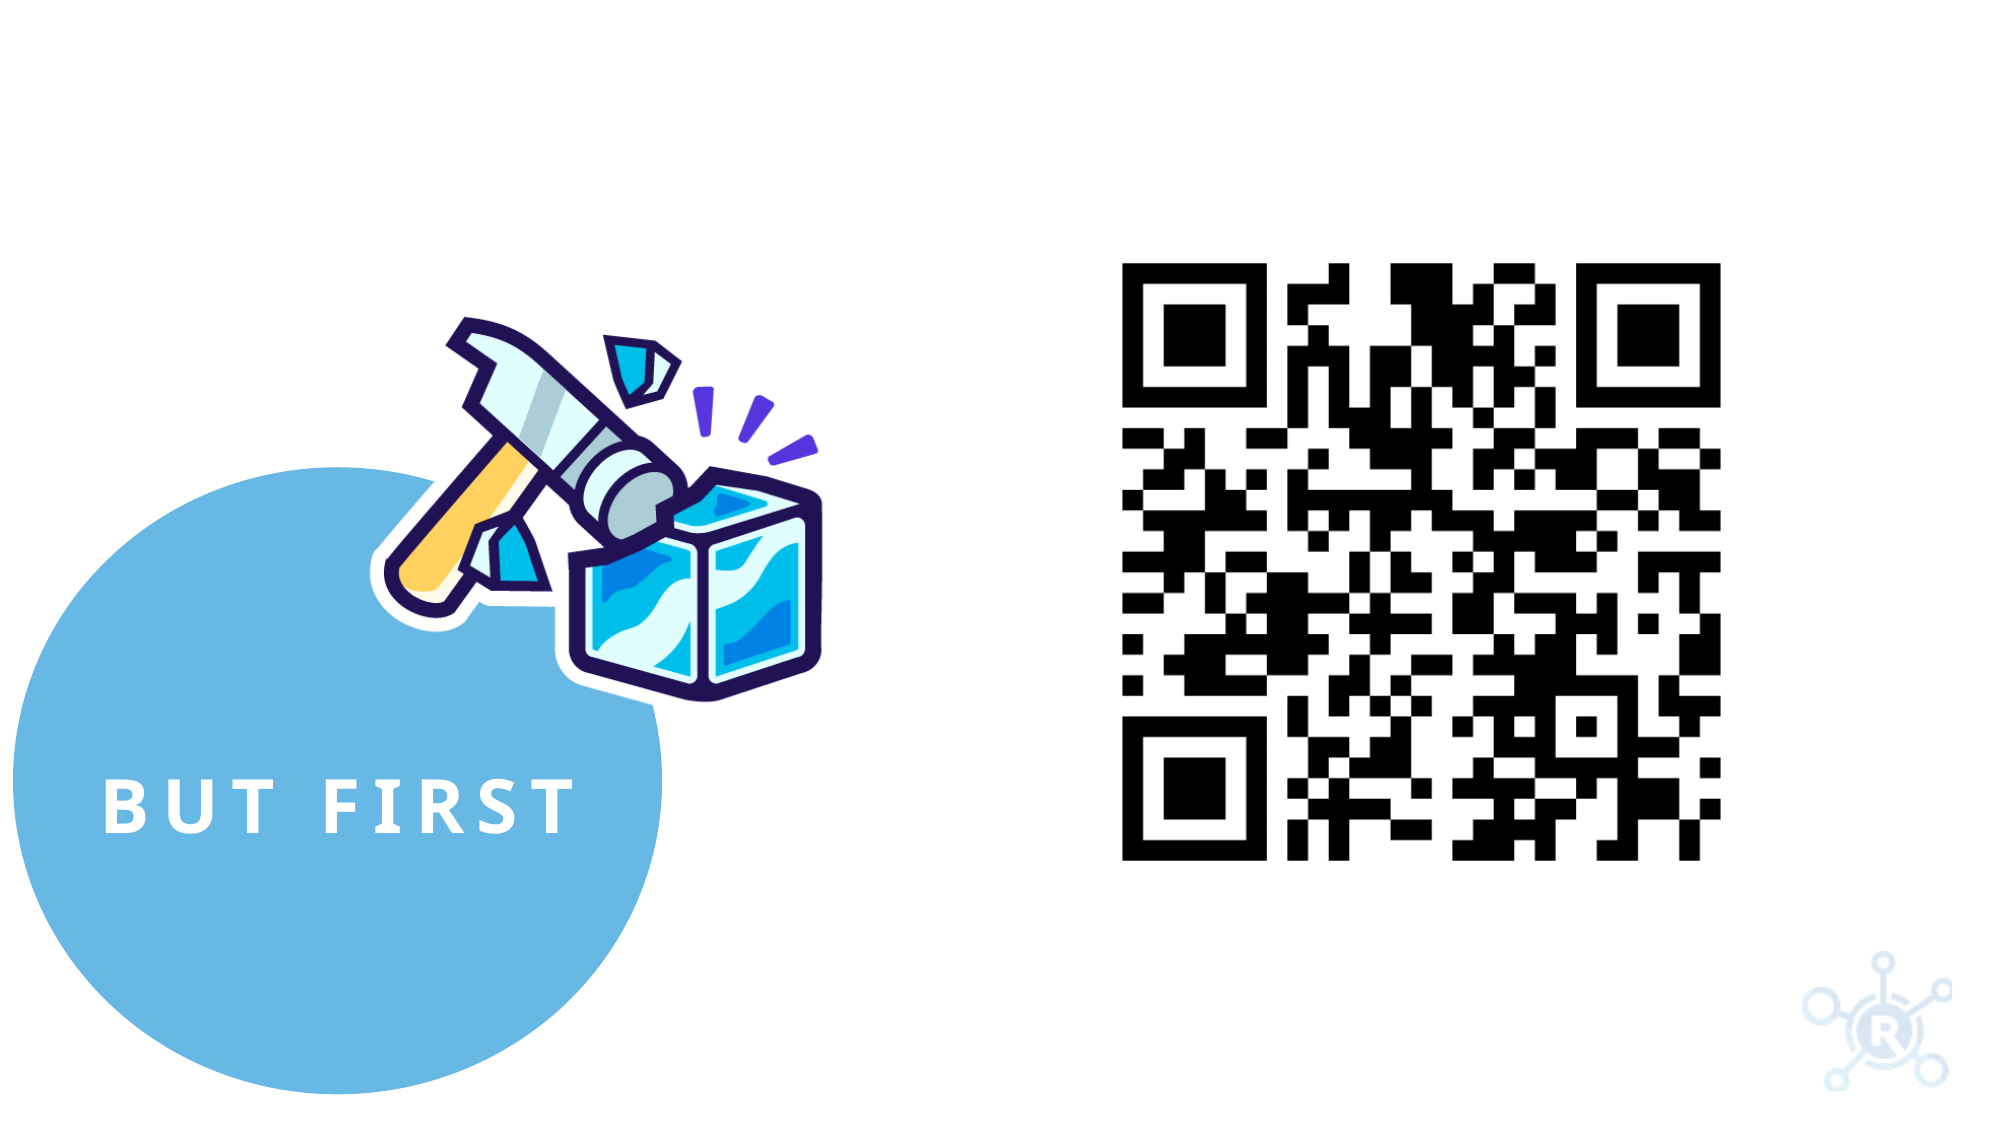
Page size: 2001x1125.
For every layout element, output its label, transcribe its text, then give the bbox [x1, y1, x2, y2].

text_box BUT FIRST [19, 751, 656, 857]
text_box [656, 805, 663, 847]
text_box [11, 466, 317, 846]
picture [1040, 181, 1803, 943]
picture [317, 195, 928, 805]
picture [1802, 951, 1953, 1091]
text_box [21, 857, 654, 1096]
